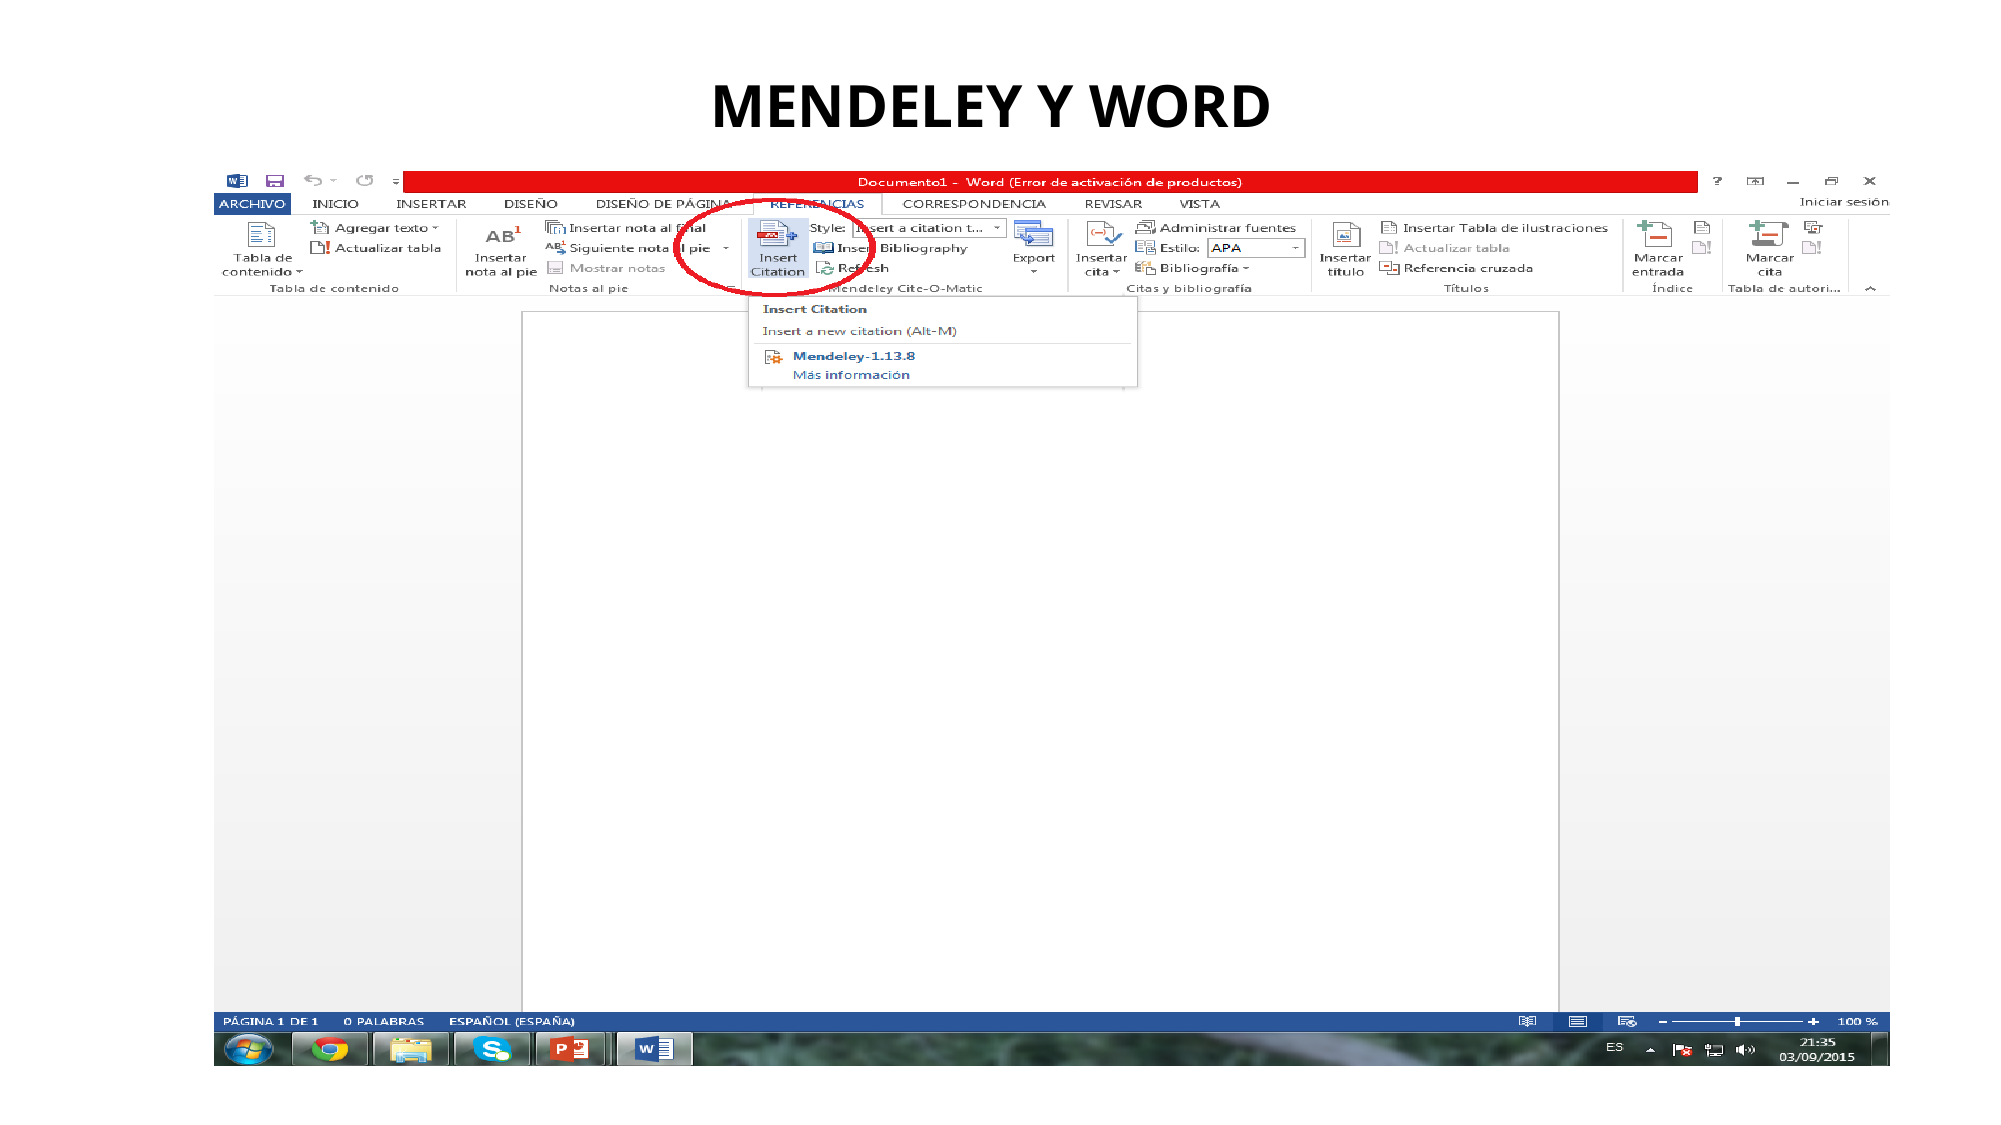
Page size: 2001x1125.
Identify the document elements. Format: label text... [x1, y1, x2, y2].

title MENDELEY Y WORD [129, 0, 1855, 218]
picture [214, 171, 1890, 1067]
